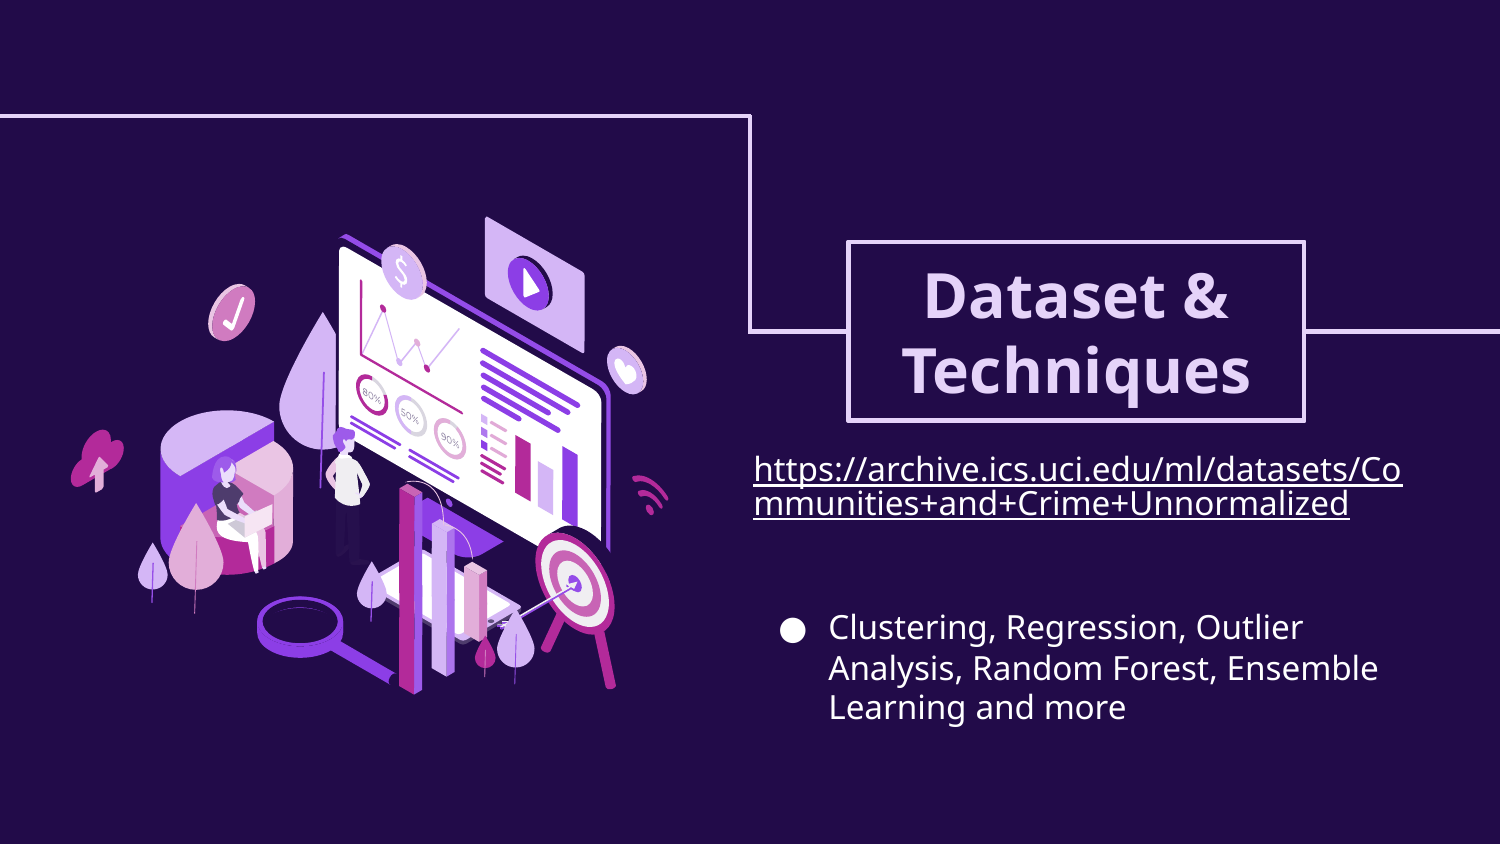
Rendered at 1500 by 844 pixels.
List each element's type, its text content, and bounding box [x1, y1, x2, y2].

subtitle https://archive.ics.uci.edu/ml/datasets/Communities+and+Crime+Unnormalized Clustering, Regression, Outlier Analysis, Random Forest, Ensemble Learning and more [738, 433, 1447, 721]
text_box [70, 216, 669, 695]
title Dataset & Techniques [846, 240, 1306, 423]
